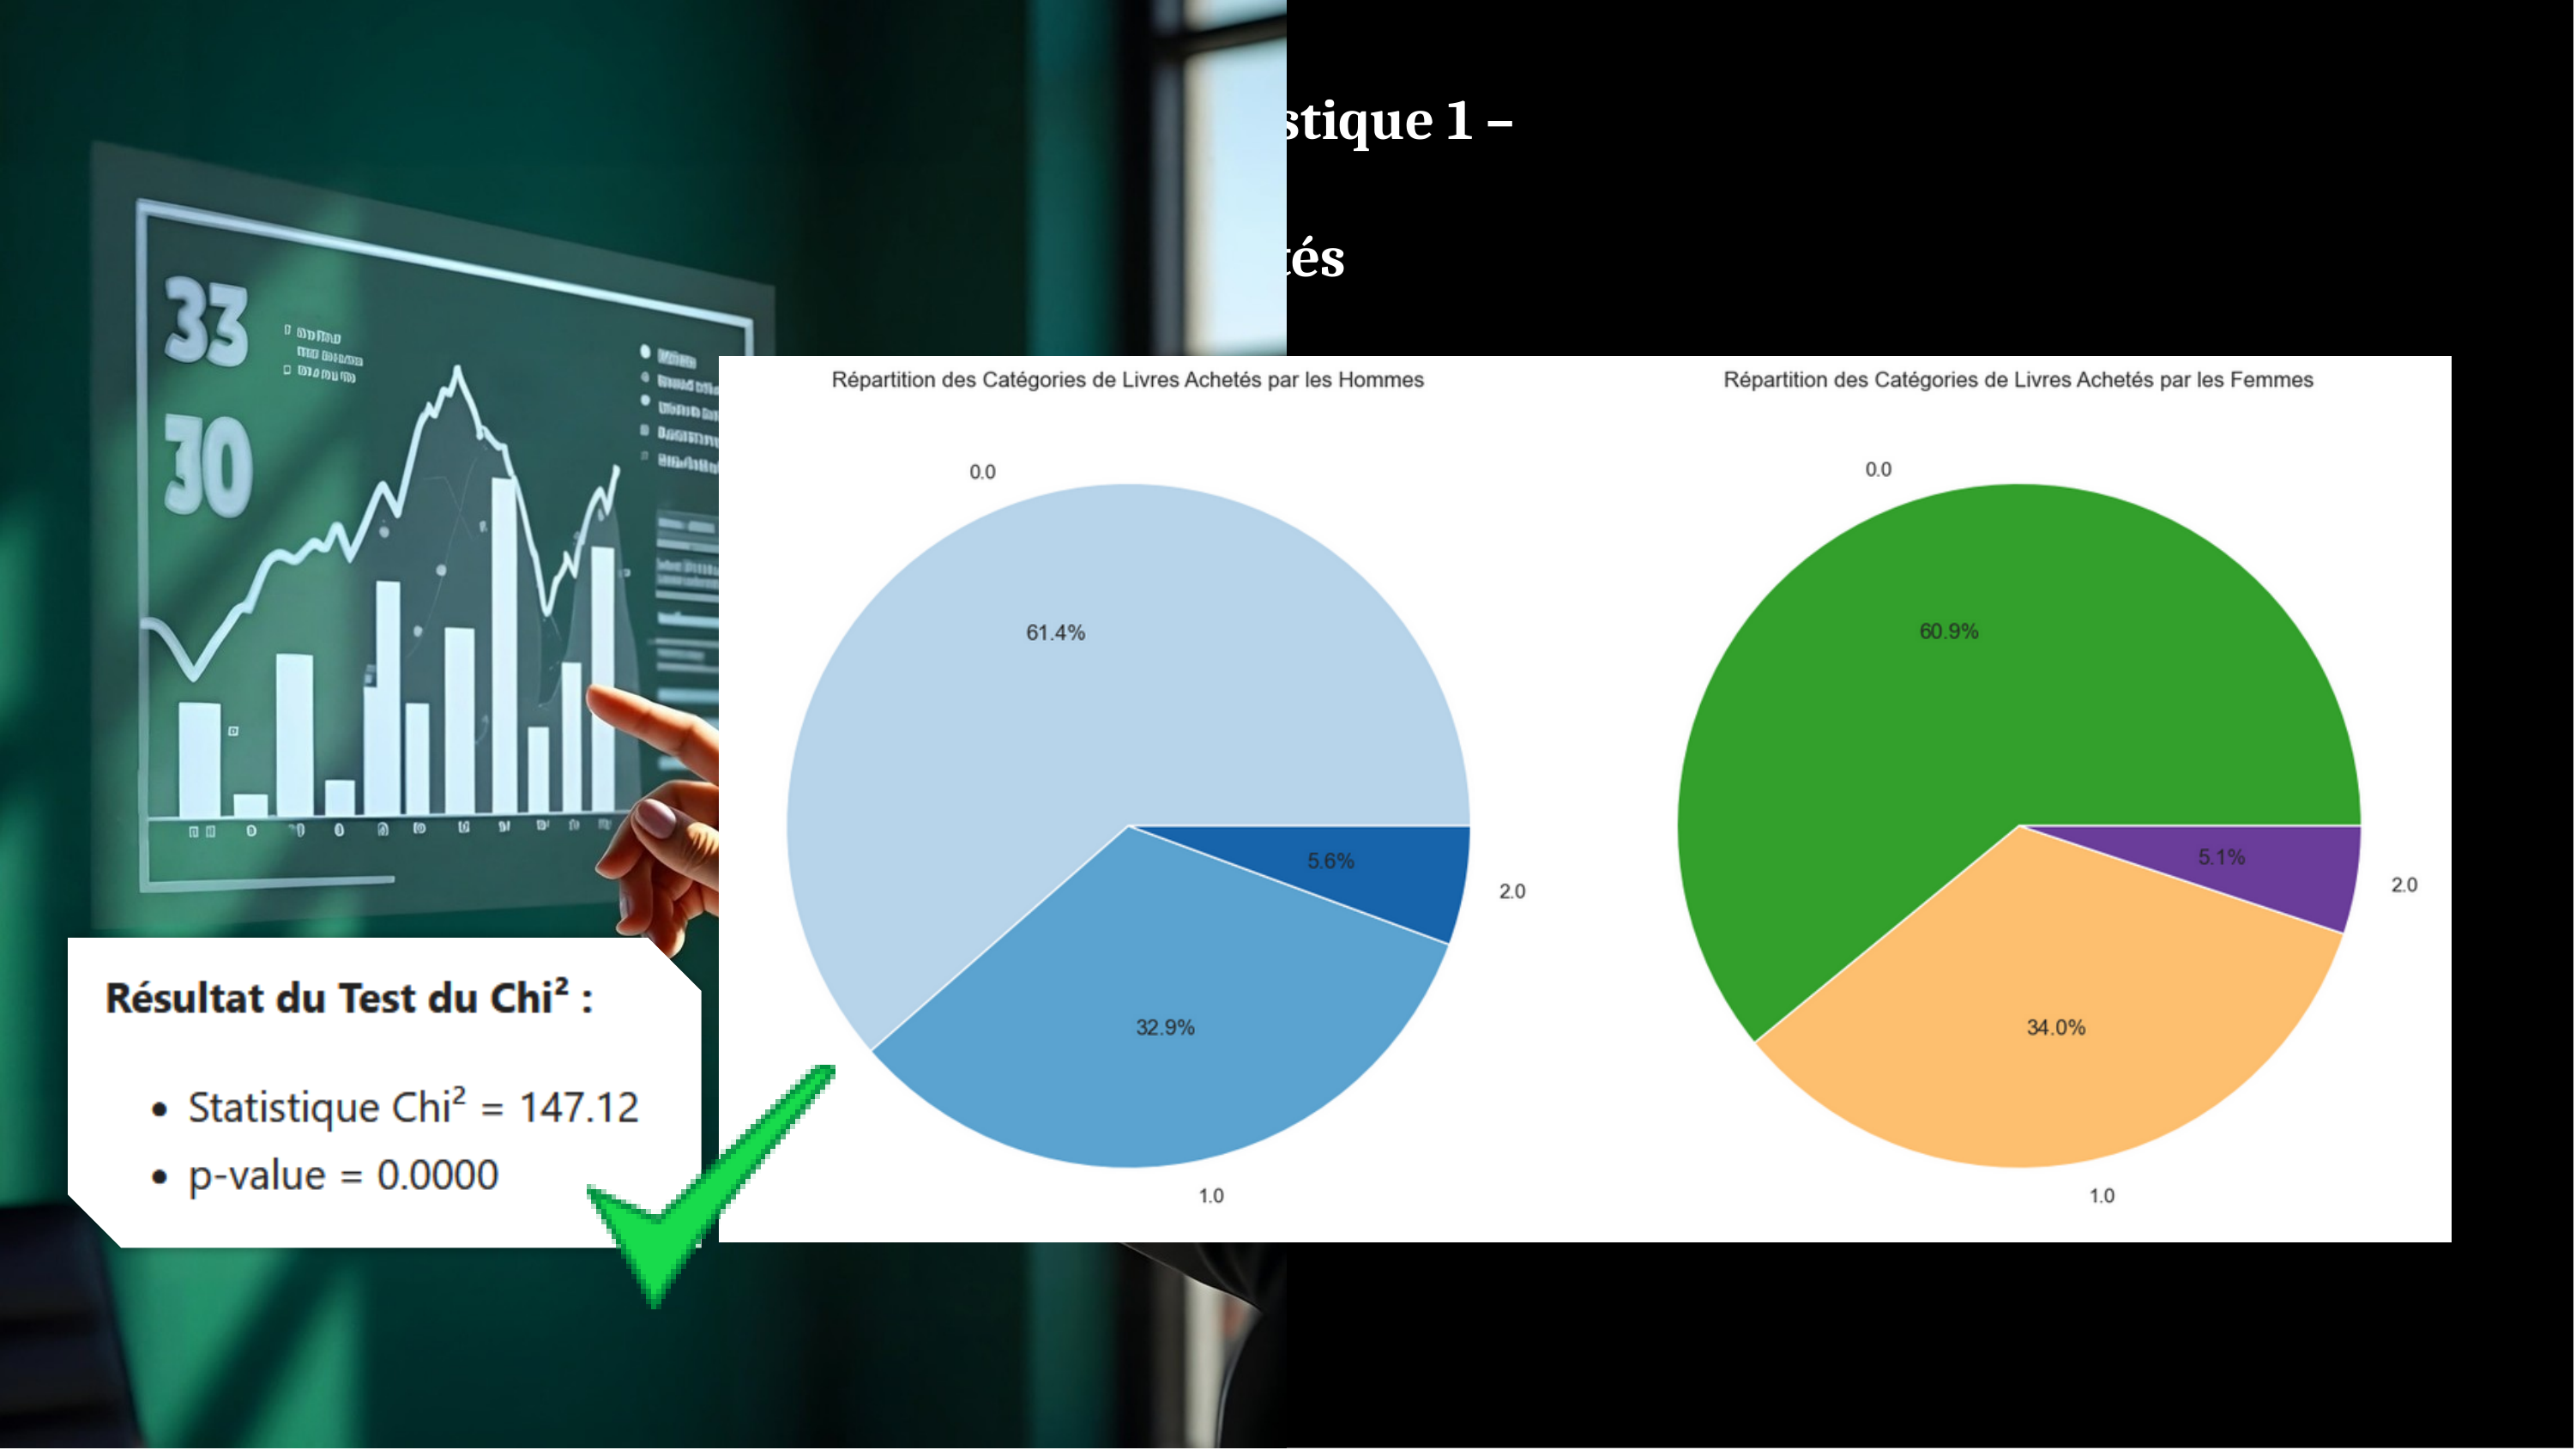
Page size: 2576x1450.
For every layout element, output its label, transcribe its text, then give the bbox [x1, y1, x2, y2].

title Test statistique 1 – Corrélation entre Genre et Catégories de Livres Achetés [1290, 66, 2510, 324]
text_box [1288, 0, 2573, 1448]
picture [0, 0, 2452, 1448]
